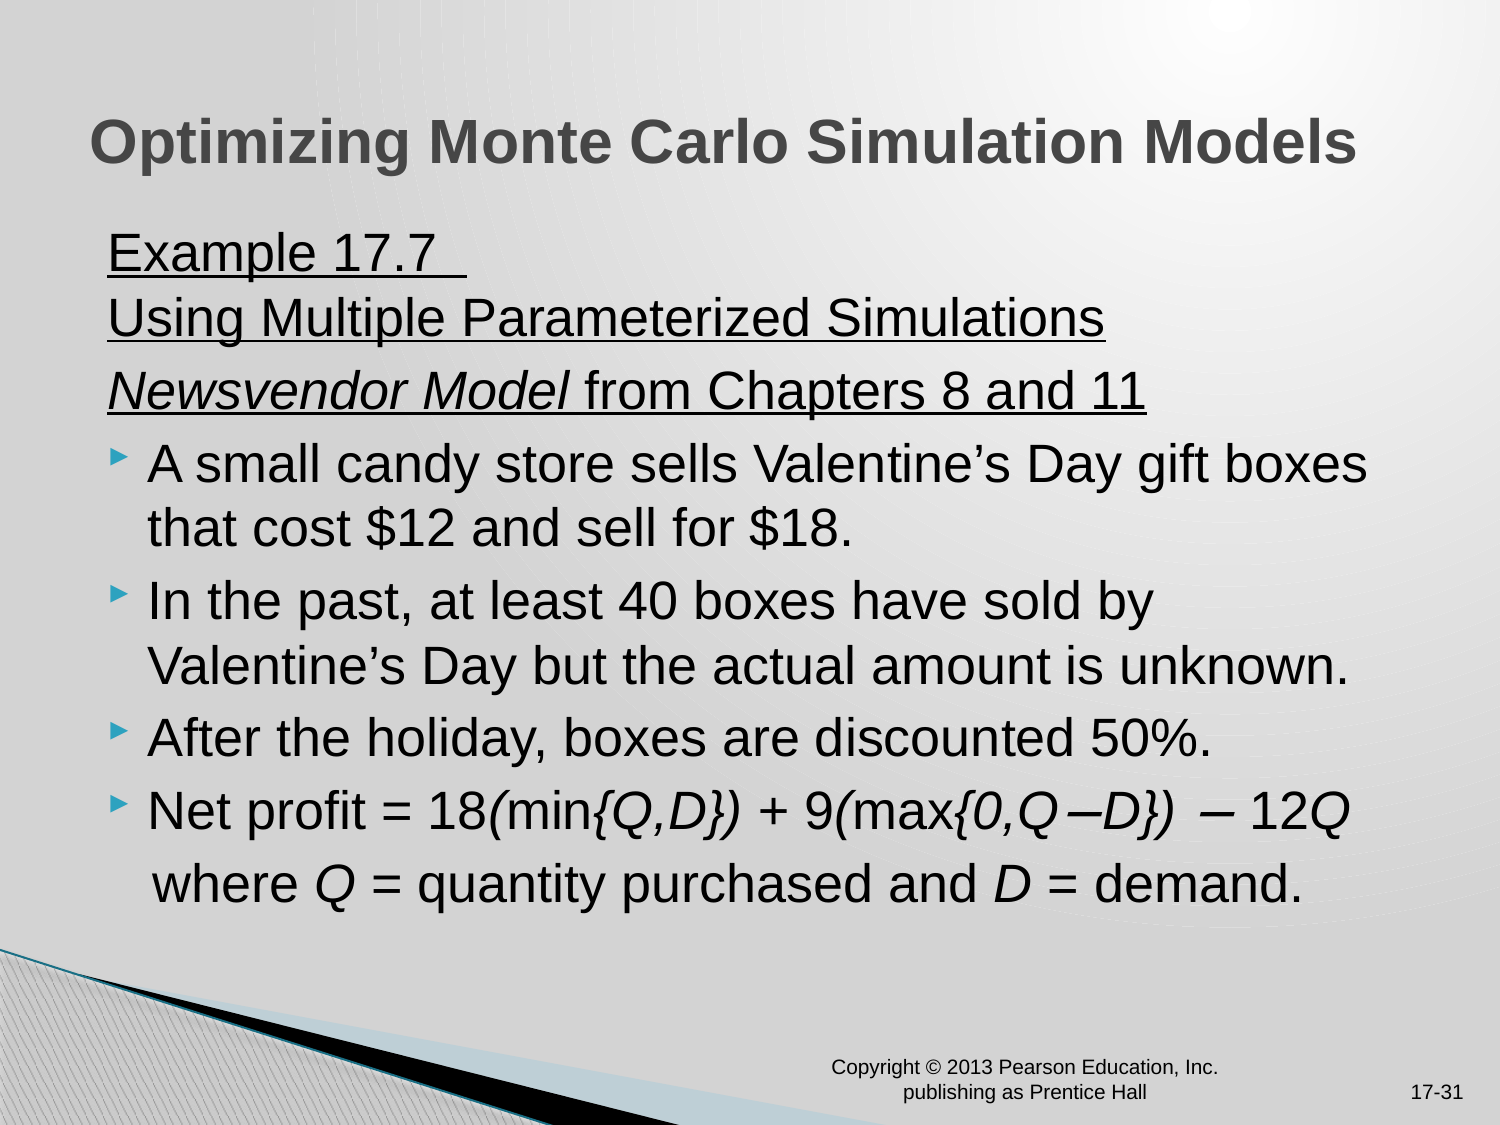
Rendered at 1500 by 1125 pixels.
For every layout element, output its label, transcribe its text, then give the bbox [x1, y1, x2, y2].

footer Copyright © 2013 Pearson Education, Inc. publishing as Prentice Hall [812, 1051, 1238, 1112]
slide_number 17-31 [1362, 1051, 1479, 1112]
list Example 17.7 Using Multiple Parameterized Simulations Newsvendor Model from Chapters 8 and 11 A small candy store sells Valentine’s Day gift boxes that cost $12 and sell for $18. In the past, at least 40 boxes have sold by Valentine’s Day but the actual amount is unknown. After the holiday, boxes are discounted 50%. Net profit = 18(min{Q,D}) + 9(max{0,Q−D}) − 12Q where Q = quantity purchased and D = demand. [74, 210, 1426, 988]
title Optimizing Monte Carlo Simulation Models [75, 45, 1425, 233]
